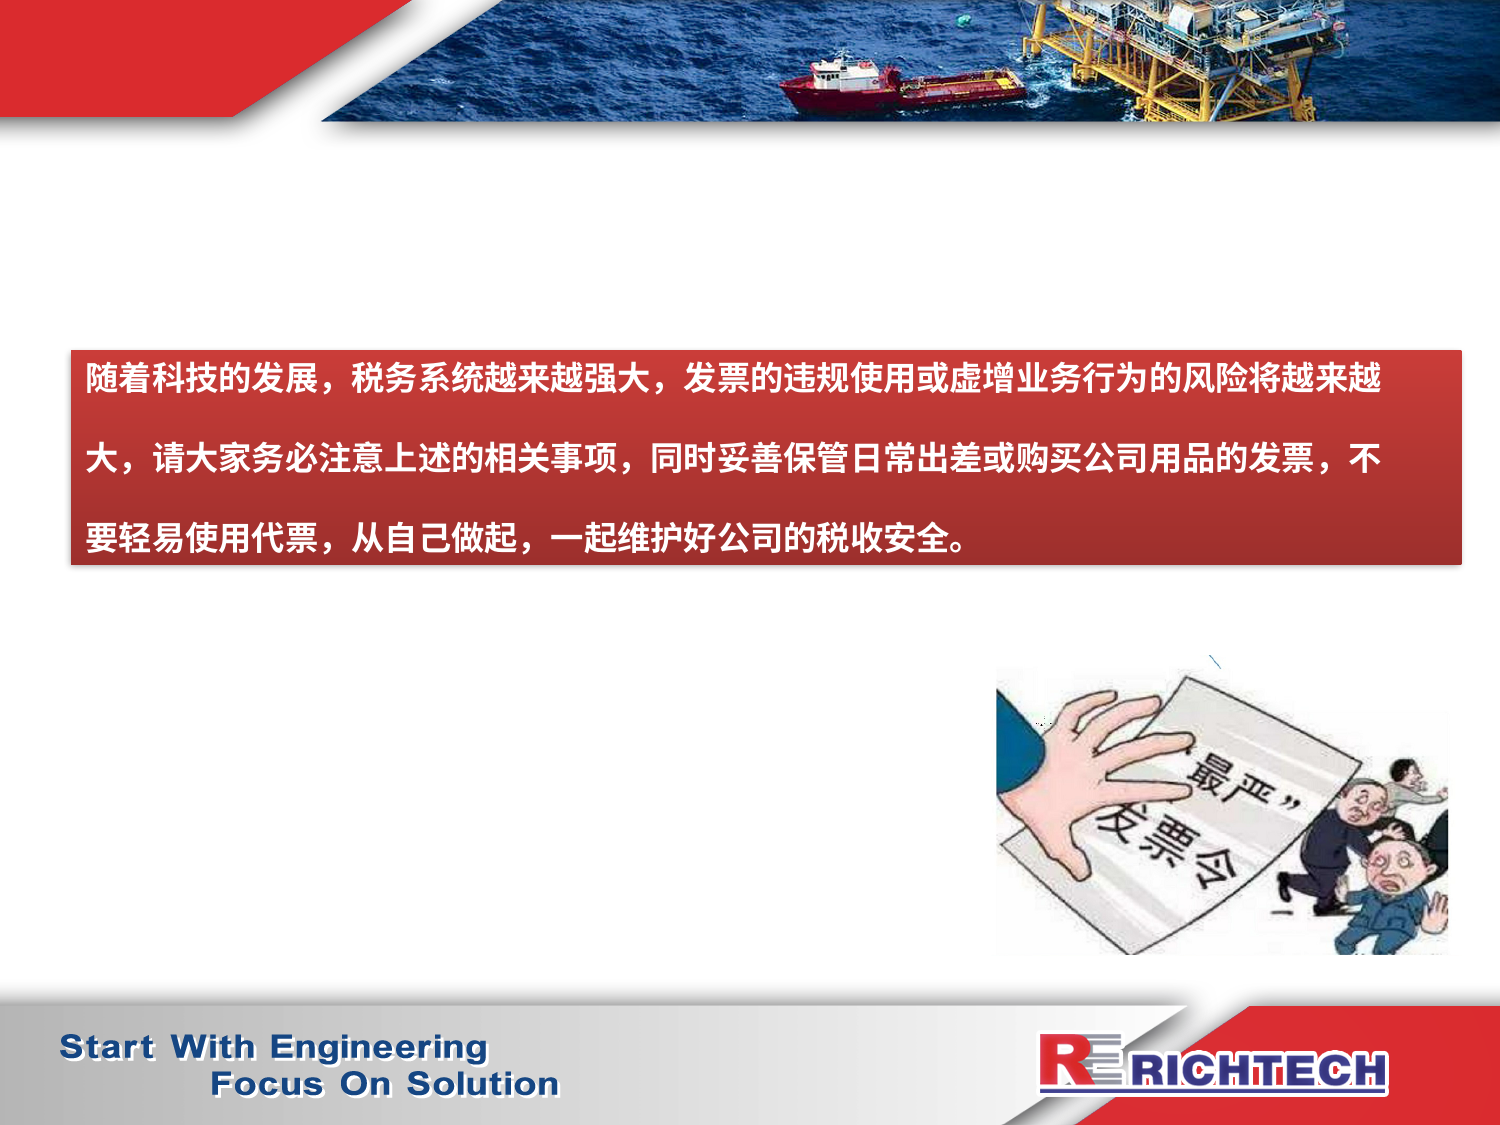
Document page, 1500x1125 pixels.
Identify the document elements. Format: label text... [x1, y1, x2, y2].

text_box 随着科技的发展，税务系统越来越强大，发票的违规使用或虚增业务行为的风险将越来越 大，请大家务必注意上述的相关事项，同时妥善保管日常出差或购买公司用品的发票，不 要轻易使用代票，从自己做起，一起维护好公司的税收安全。 [71, 350, 1462, 565]
picture [0, 0, 1500, 1125]
